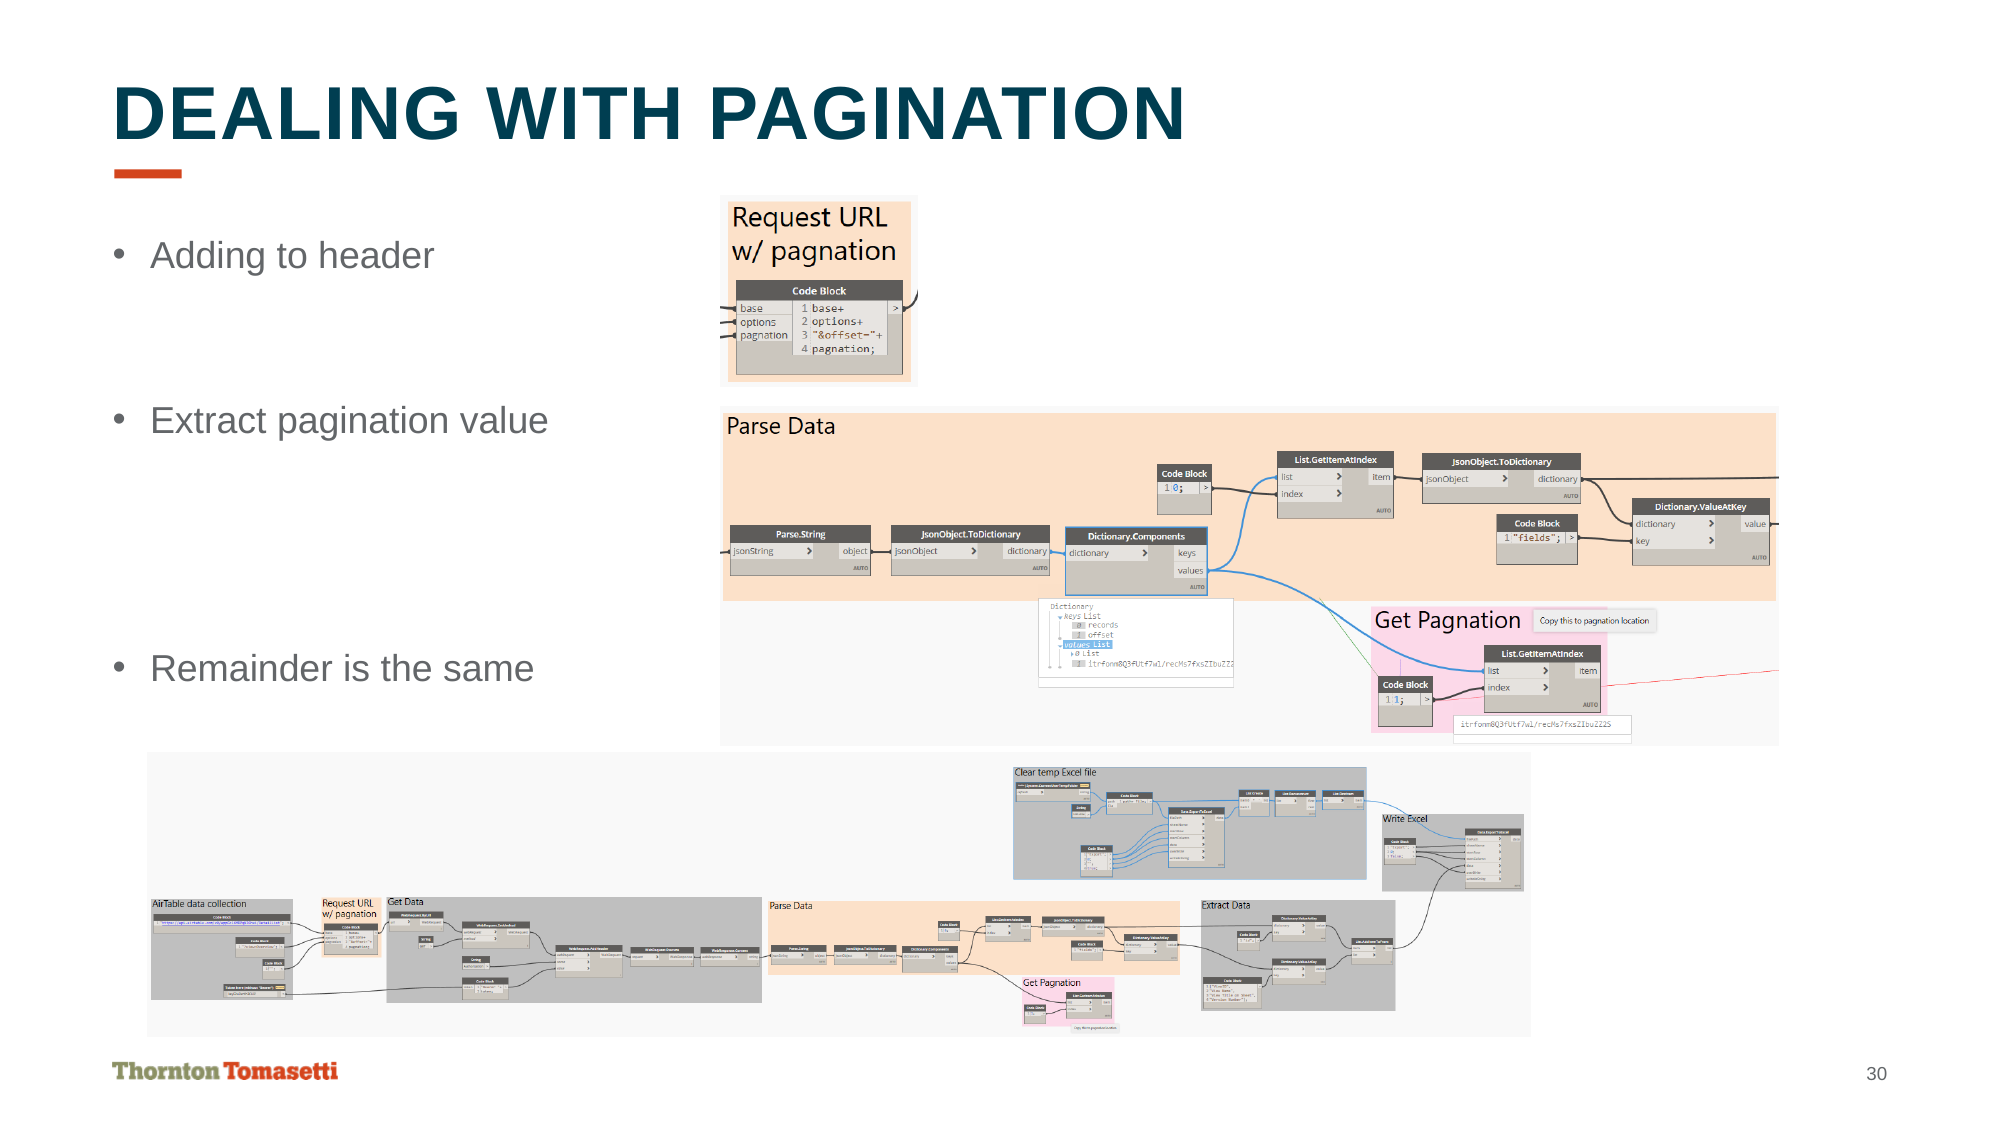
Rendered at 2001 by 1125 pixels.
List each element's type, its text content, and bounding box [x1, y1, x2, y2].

list Adding to header Extract pagination value Remainder is the same [112, 231, 1888, 950]
picture [147, 752, 1531, 1037]
picture [720, 406, 1779, 746]
picture [112, 1061, 338, 1080]
picture [720, 195, 918, 387]
title Dealing with Pagination [112, 75, 1888, 170]
text_box [113, 168, 183, 179]
slide_number 30 [1831, 1042, 1888, 1103]
